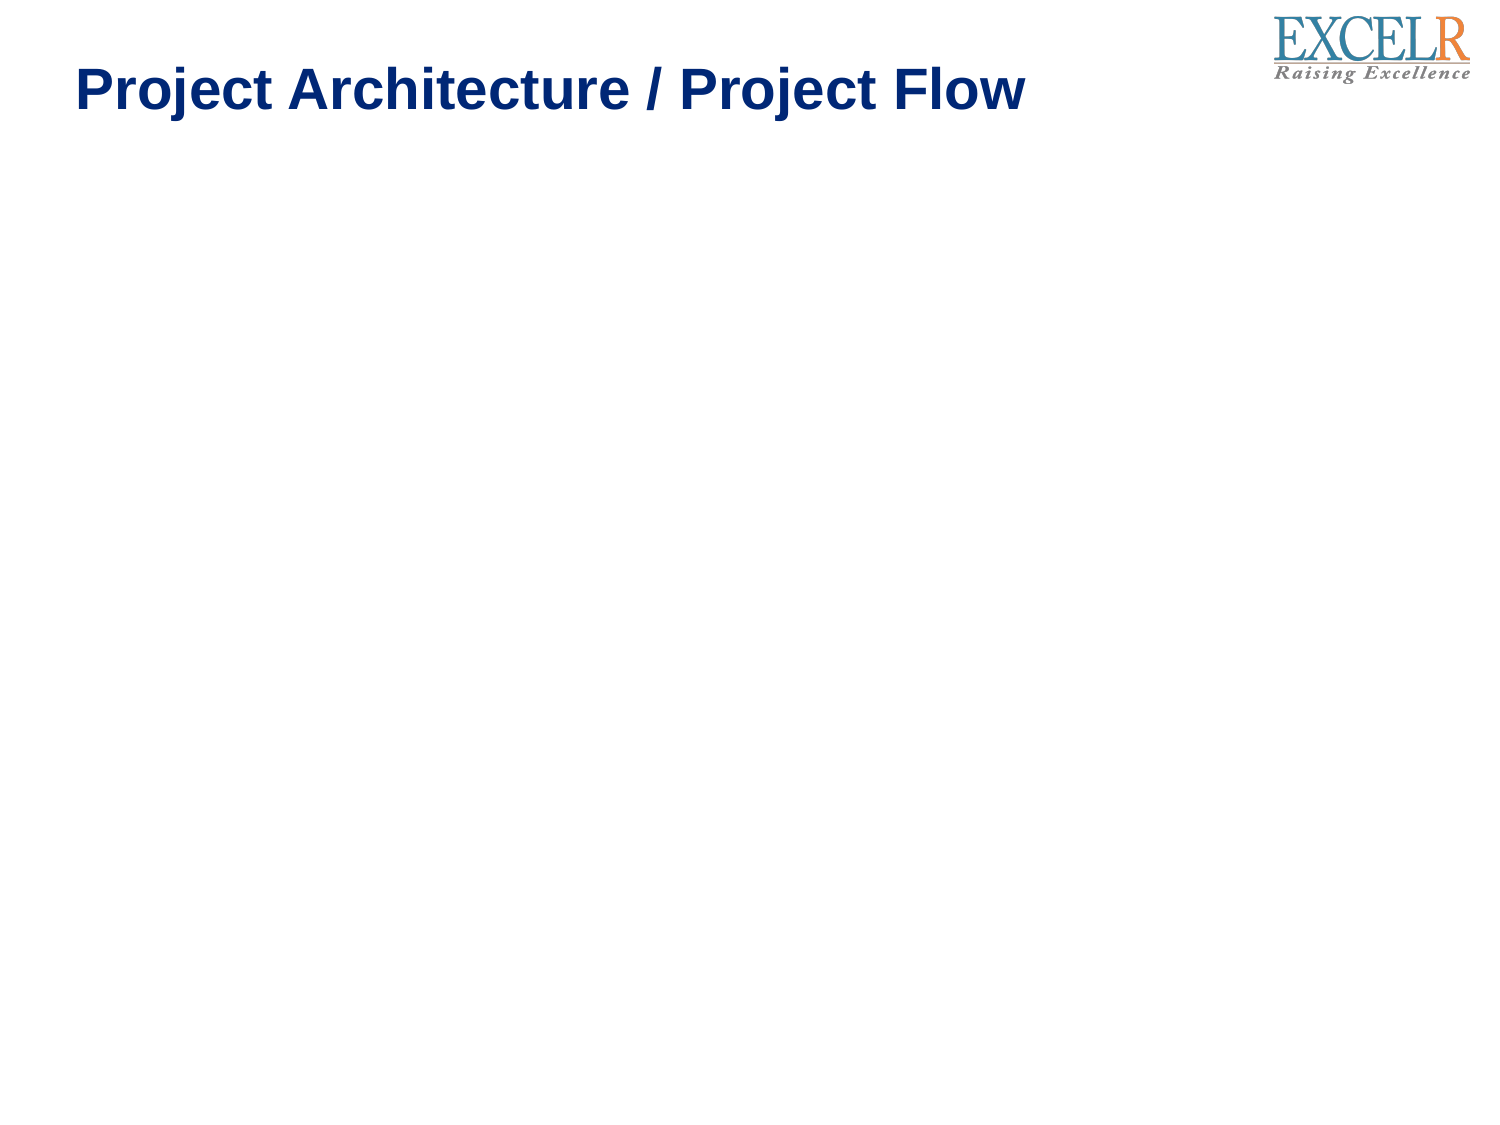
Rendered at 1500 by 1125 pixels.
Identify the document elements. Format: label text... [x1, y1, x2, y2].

picture [1274, 16, 1470, 85]
text_box Project Architecture / Project Flow [60, 43, 1068, 129]
